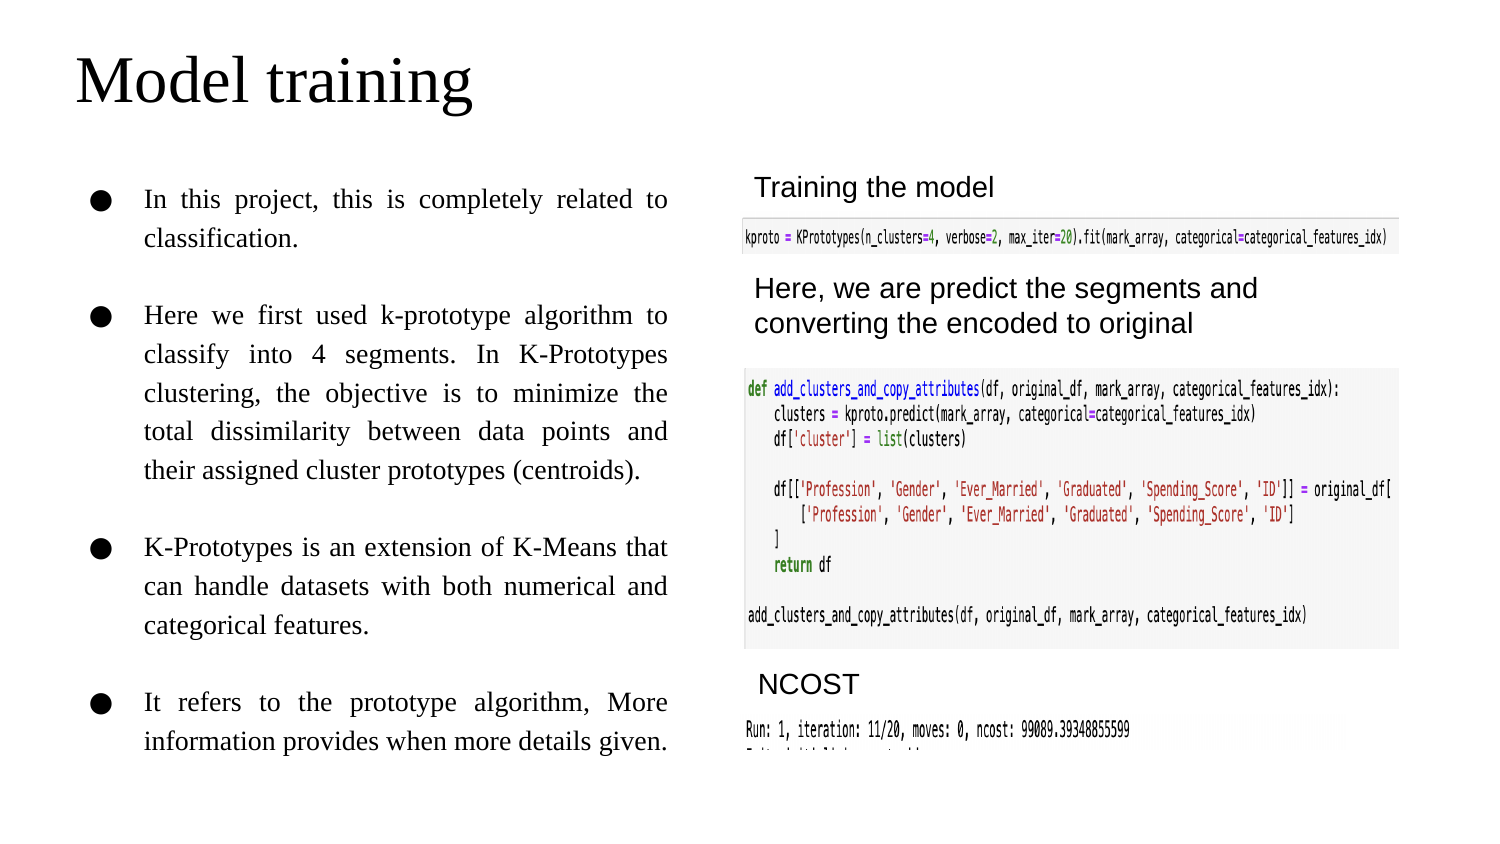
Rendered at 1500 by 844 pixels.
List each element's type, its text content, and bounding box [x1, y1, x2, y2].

text_box Here, we are predict the segments and converting the encoded to original [739, 262, 1377, 347]
picture [738, 210, 1399, 254]
title Model training [60, 6, 653, 131]
list In this project, this is completely related to classification. Here we first used k-prototype algorithm to classify into 4 segments. In K-Prototypes clustering, the objective is to minimize the total dissimilarity between data points and their assigned cluster prototypes (centroids). K-Prototypes is an extension of K-Means that can handle datasets with both numerical and categorical features. It refers to the prototype algorithm, More information provides when more details given. [51, 160, 684, 778]
text_box Training the model [739, 160, 1028, 210]
text_box NCOST [743, 658, 884, 708]
picture [738, 368, 1399, 649]
picture [739, 714, 1346, 751]
